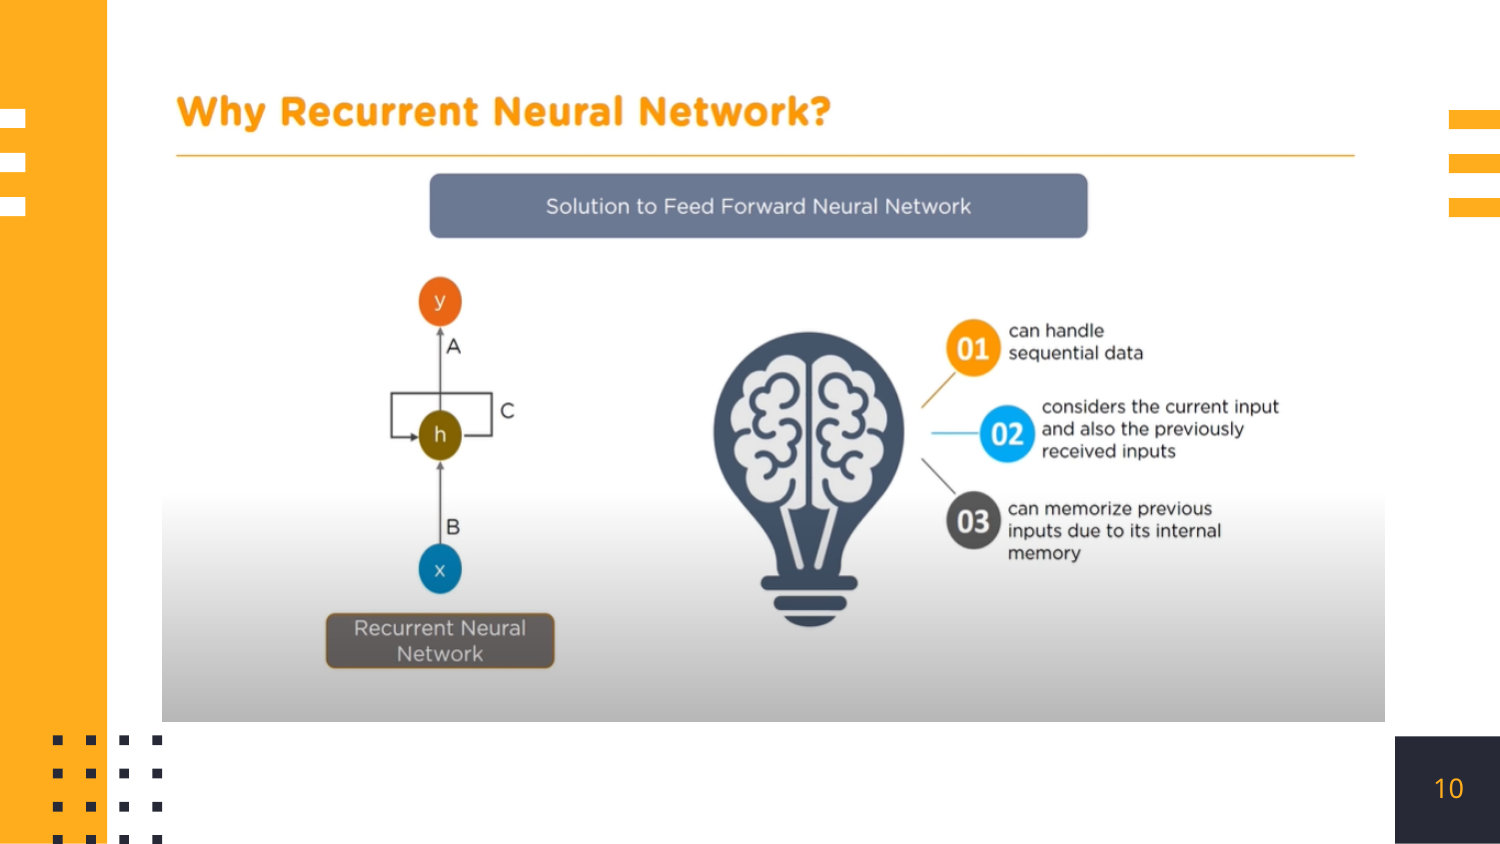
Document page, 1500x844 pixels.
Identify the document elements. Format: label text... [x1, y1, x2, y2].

slide_number ‹#› [1395, 736, 1500, 844]
picture [162, 78, 1385, 723]
